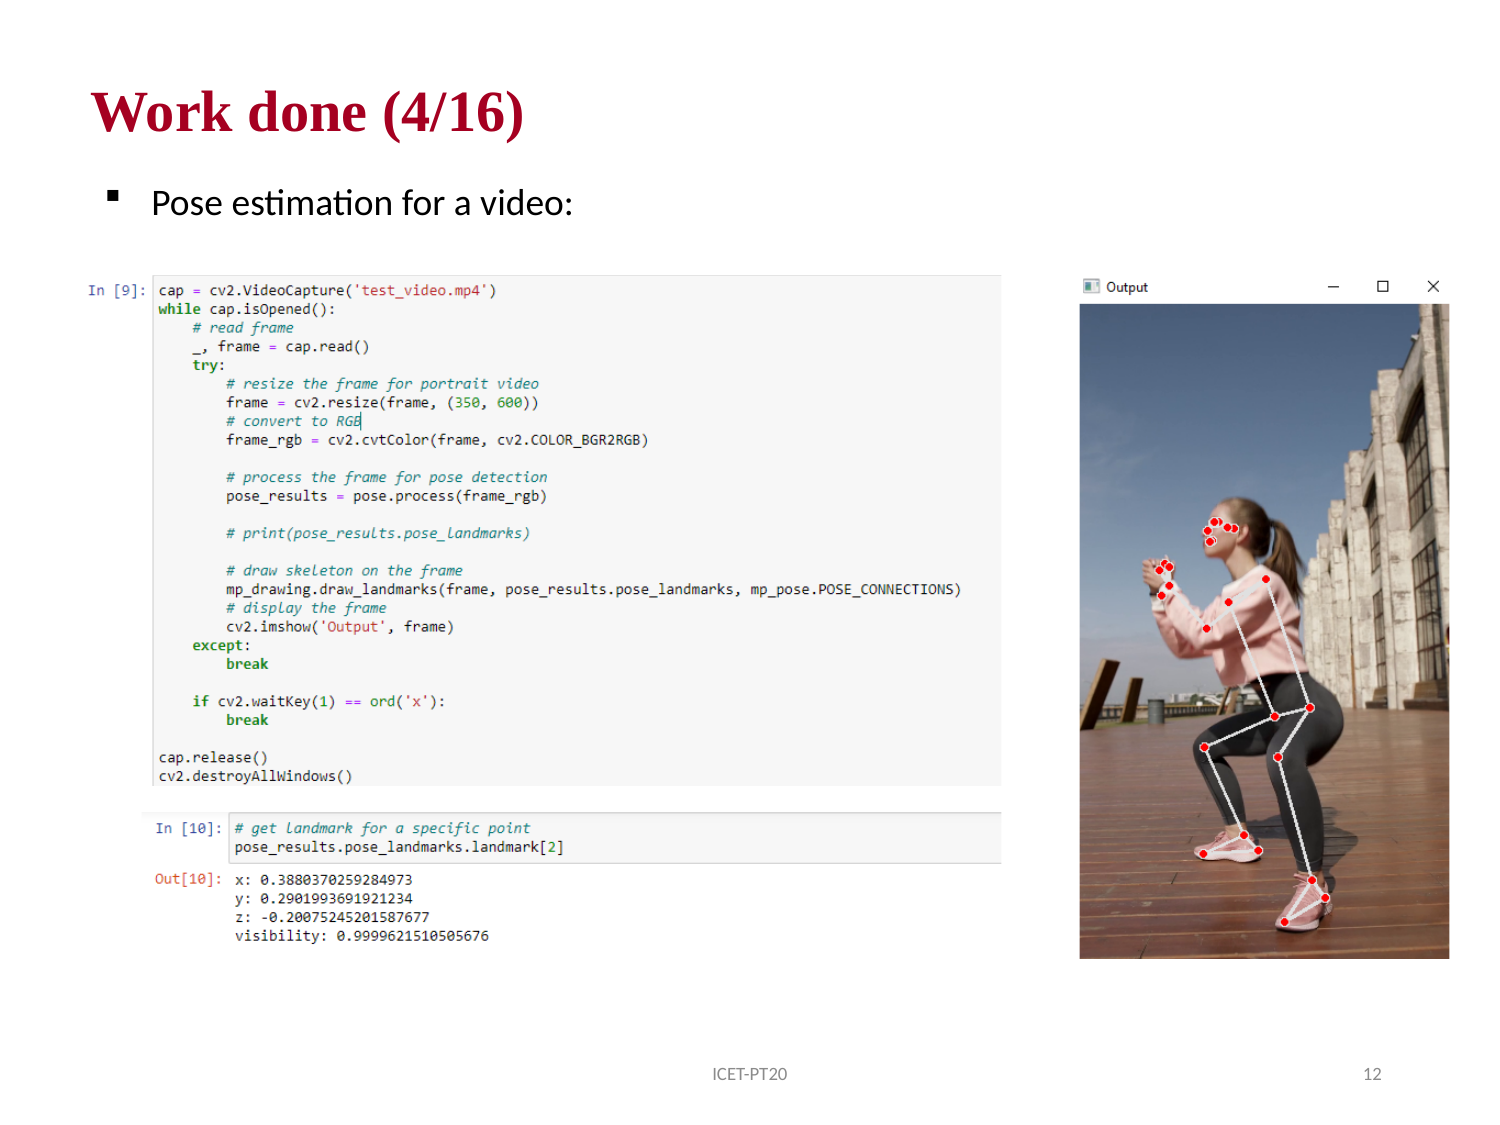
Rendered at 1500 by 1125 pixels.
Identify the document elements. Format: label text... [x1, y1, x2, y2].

text_box Work done (4/16) [76, 65, 877, 221]
picture [1079, 272, 1450, 959]
footer ICET-PT20 [496, 1042, 1004, 1103]
slide_number 12 [1059, 1042, 1397, 1103]
picture [141, 812, 1002, 959]
text_box Pose estimation for a video: [89, 170, 988, 231]
picture [76, 275, 1002, 786]
